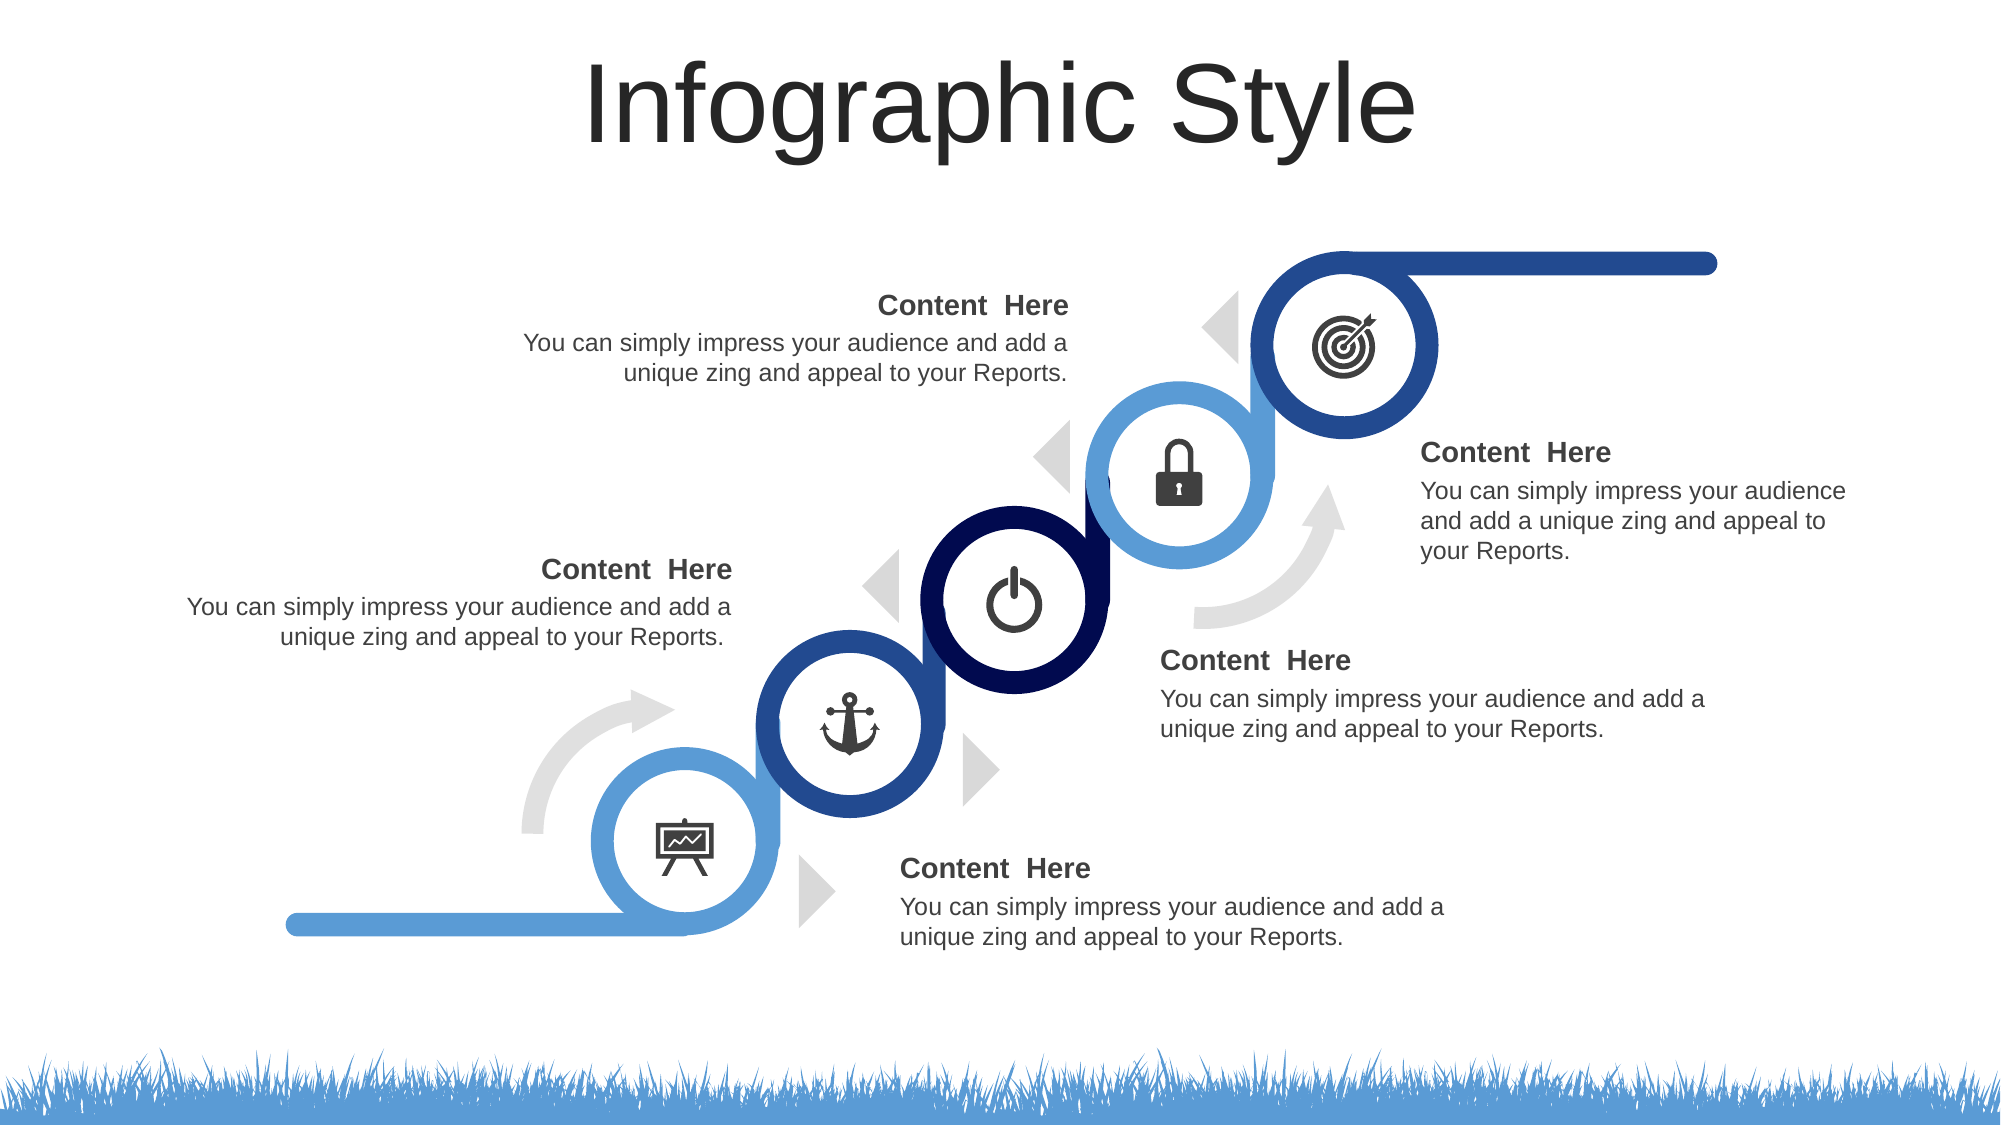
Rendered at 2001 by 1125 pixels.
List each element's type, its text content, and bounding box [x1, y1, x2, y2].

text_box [489, 278, 1084, 396]
list Infographic Style [0, 47, 2000, 166]
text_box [884, 842, 1489, 959]
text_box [153, 542, 748, 659]
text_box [1405, 426, 1880, 573]
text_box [1145, 634, 1750, 751]
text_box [285, 251, 1718, 959]
